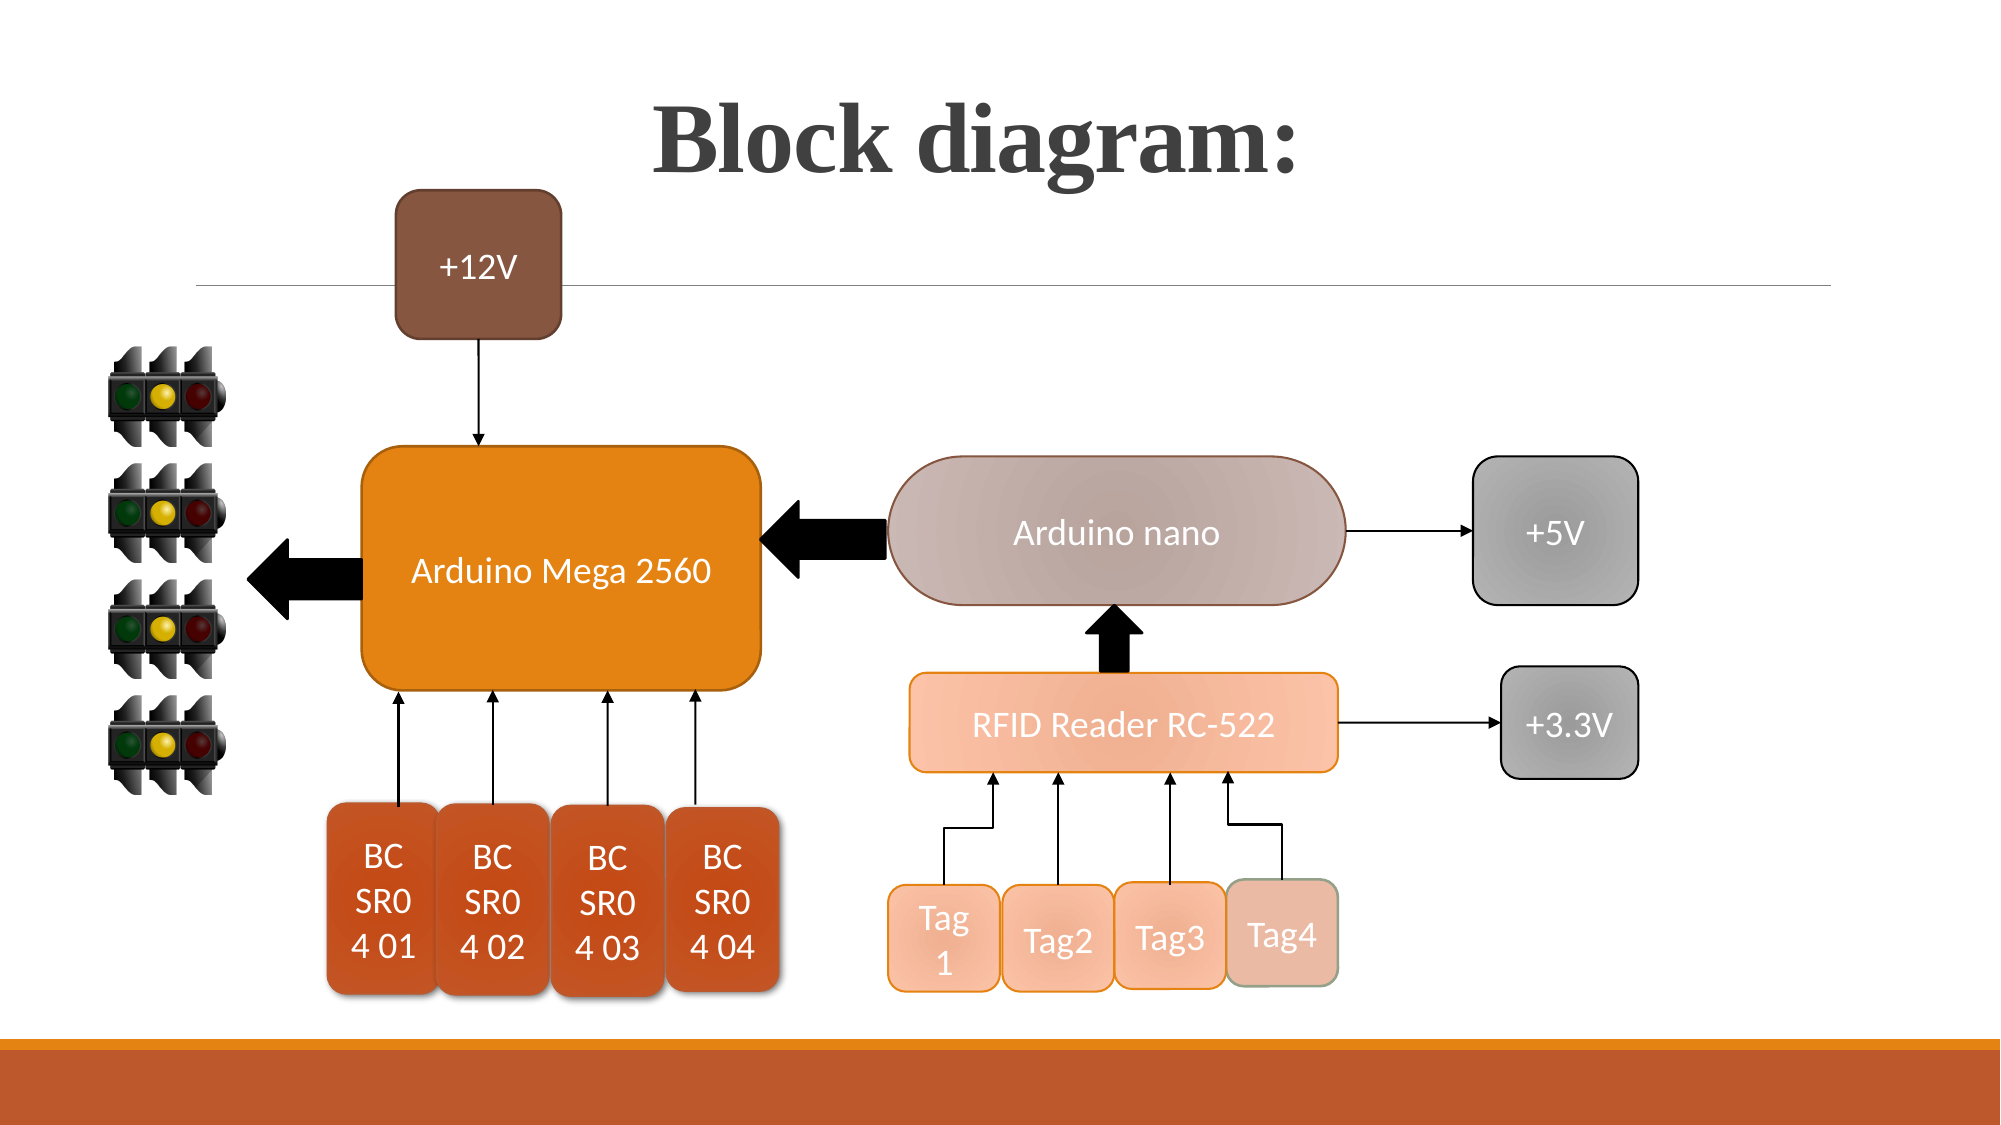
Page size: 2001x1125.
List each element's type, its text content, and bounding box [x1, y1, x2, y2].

text_box Arduino Mega 2560 [360, 444, 763, 692]
picture [109, 347, 116, 447]
text_box BC SR04 04 [665, 807, 780, 992]
text_box RFID Reader RC-522 [908, 671, 1339, 774]
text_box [1200, 797, 1310, 853]
text_box +12V [394, 188, 563, 341]
text_box [759, 499, 887, 579]
text_box [1085, 604, 1144, 673]
text_box BC SR04 02 [435, 803, 550, 996]
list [116, 337, 217, 452]
text_box Arduino nano [887, 455, 1347, 607]
text_box BC SR04 03 [550, 804, 665, 997]
text_box +3.3V [1499, 665, 1640, 780]
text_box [911, 803, 1026, 854]
text_box [246, 538, 363, 621]
text_box +5V [1471, 455, 1640, 607]
text_box Tag 1 [887, 883, 1001, 993]
picture [109, 453, 226, 805]
text_box BC SR04 01 [326, 802, 437, 995]
title Block diagram: [187, 38, 1813, 201]
text_box Tag4 [1225, 878, 1340, 988]
picture [217, 347, 226, 447]
text_box Tag2 [1001, 883, 1116, 993]
text_box Tag3 [1114, 881, 1228, 991]
